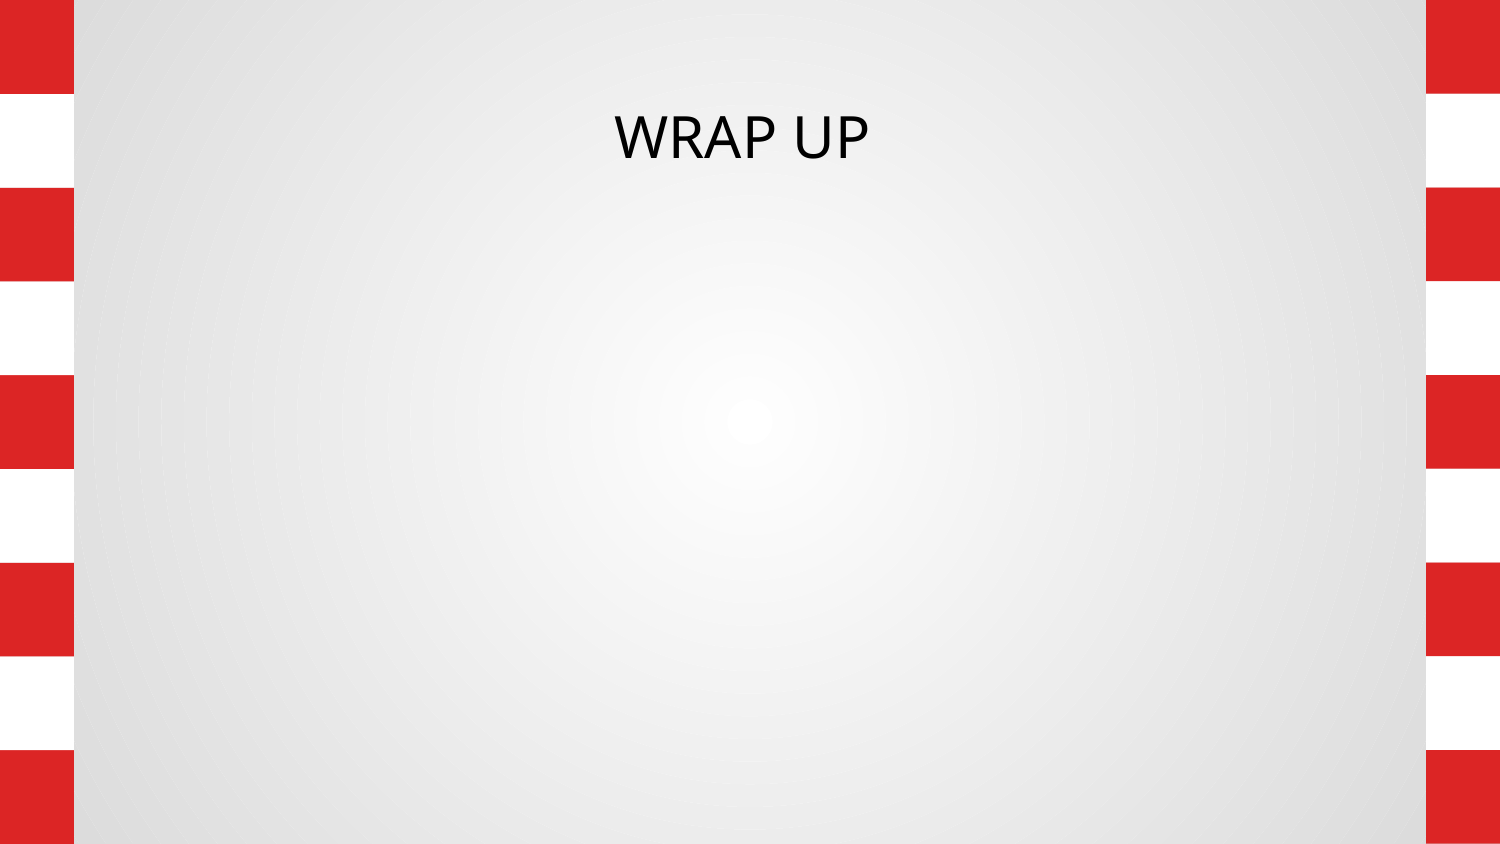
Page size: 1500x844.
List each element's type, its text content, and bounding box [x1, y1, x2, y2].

title WRAP UP [118, 88, 1382, 183]
